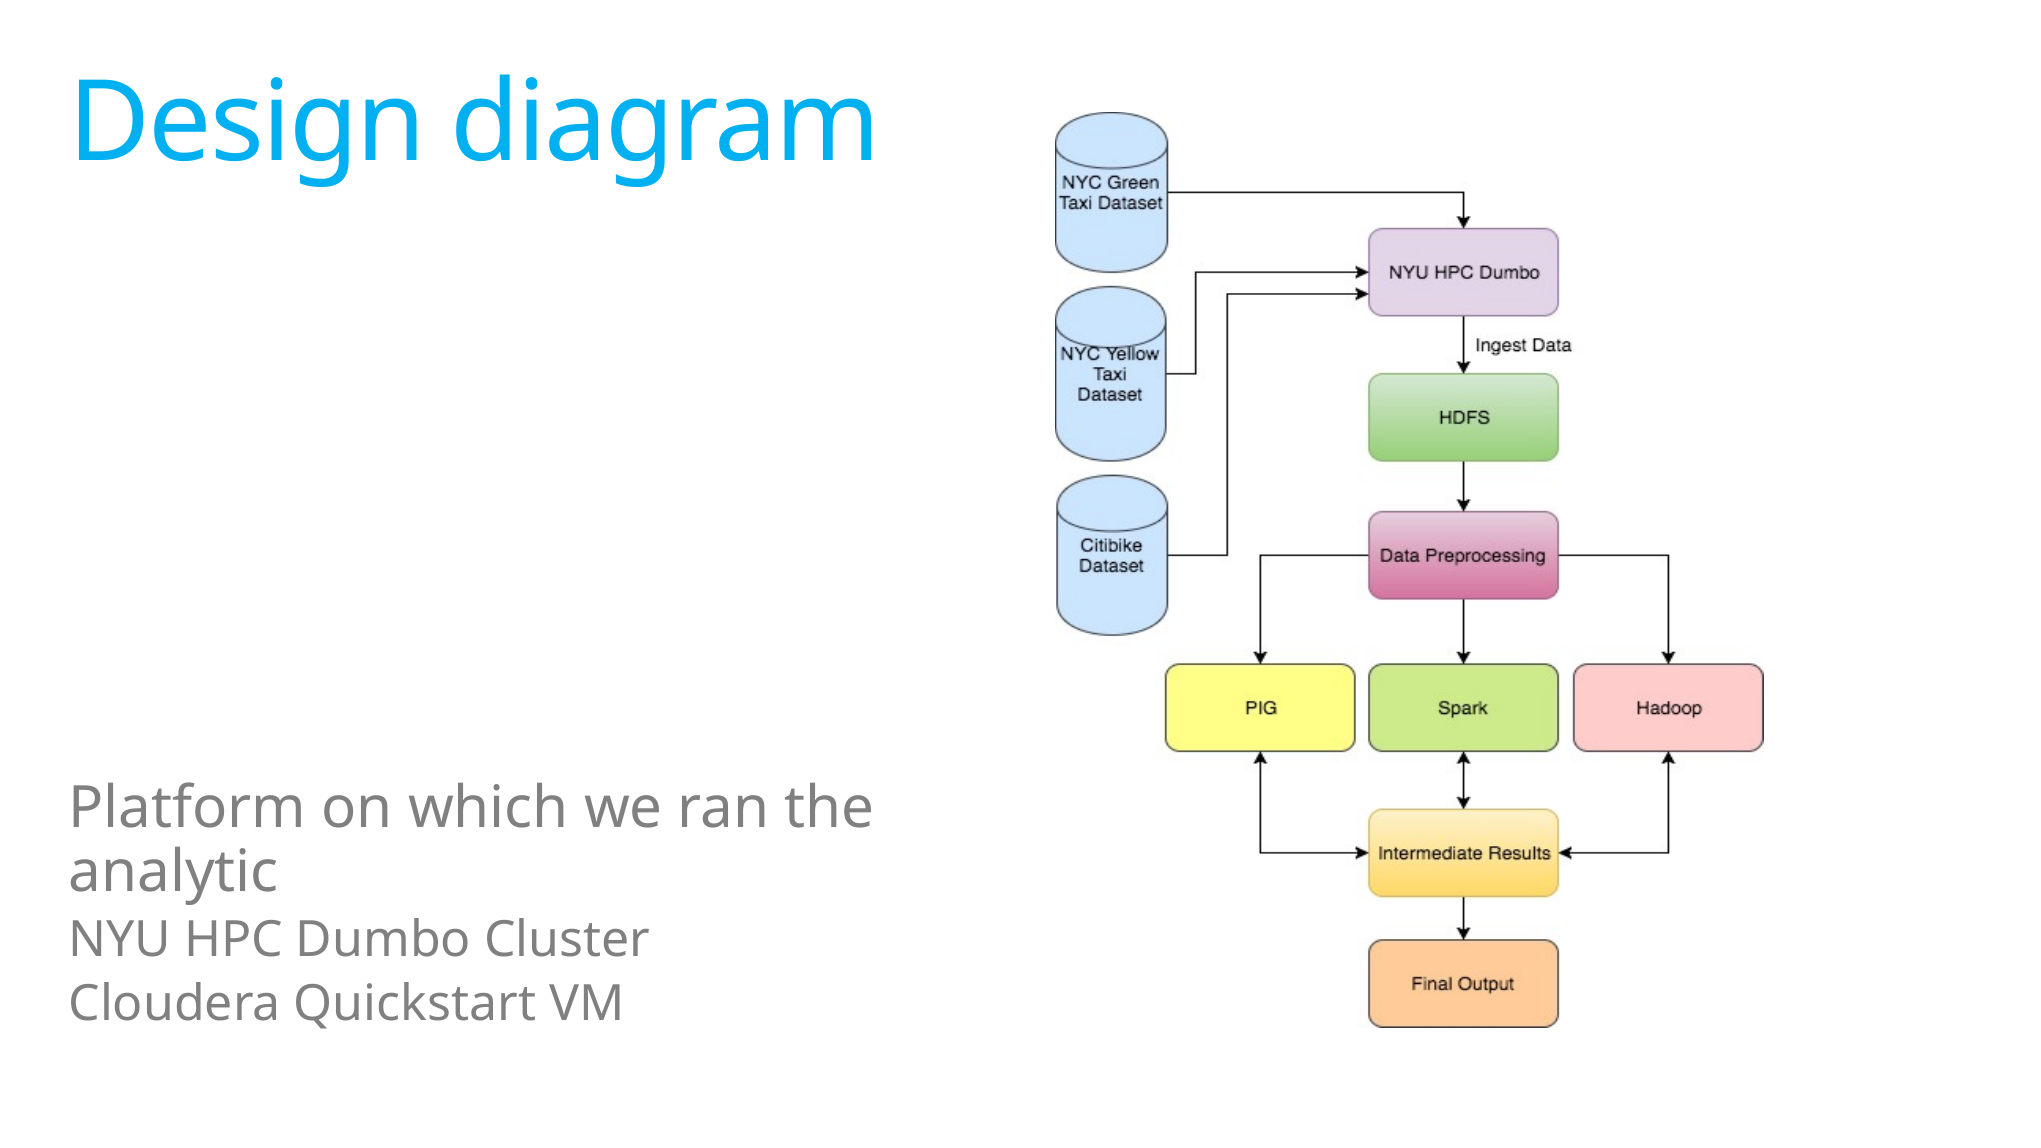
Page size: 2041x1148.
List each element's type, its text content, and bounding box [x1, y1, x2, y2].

title Design diagram [45, 48, 1996, 199]
picture [1055, 112, 1764, 1029]
list Platform on which we ran the analytic NYU HPC Dumbo Cluster Cloudera Quickstart VM [44, 762, 1032, 1101]
